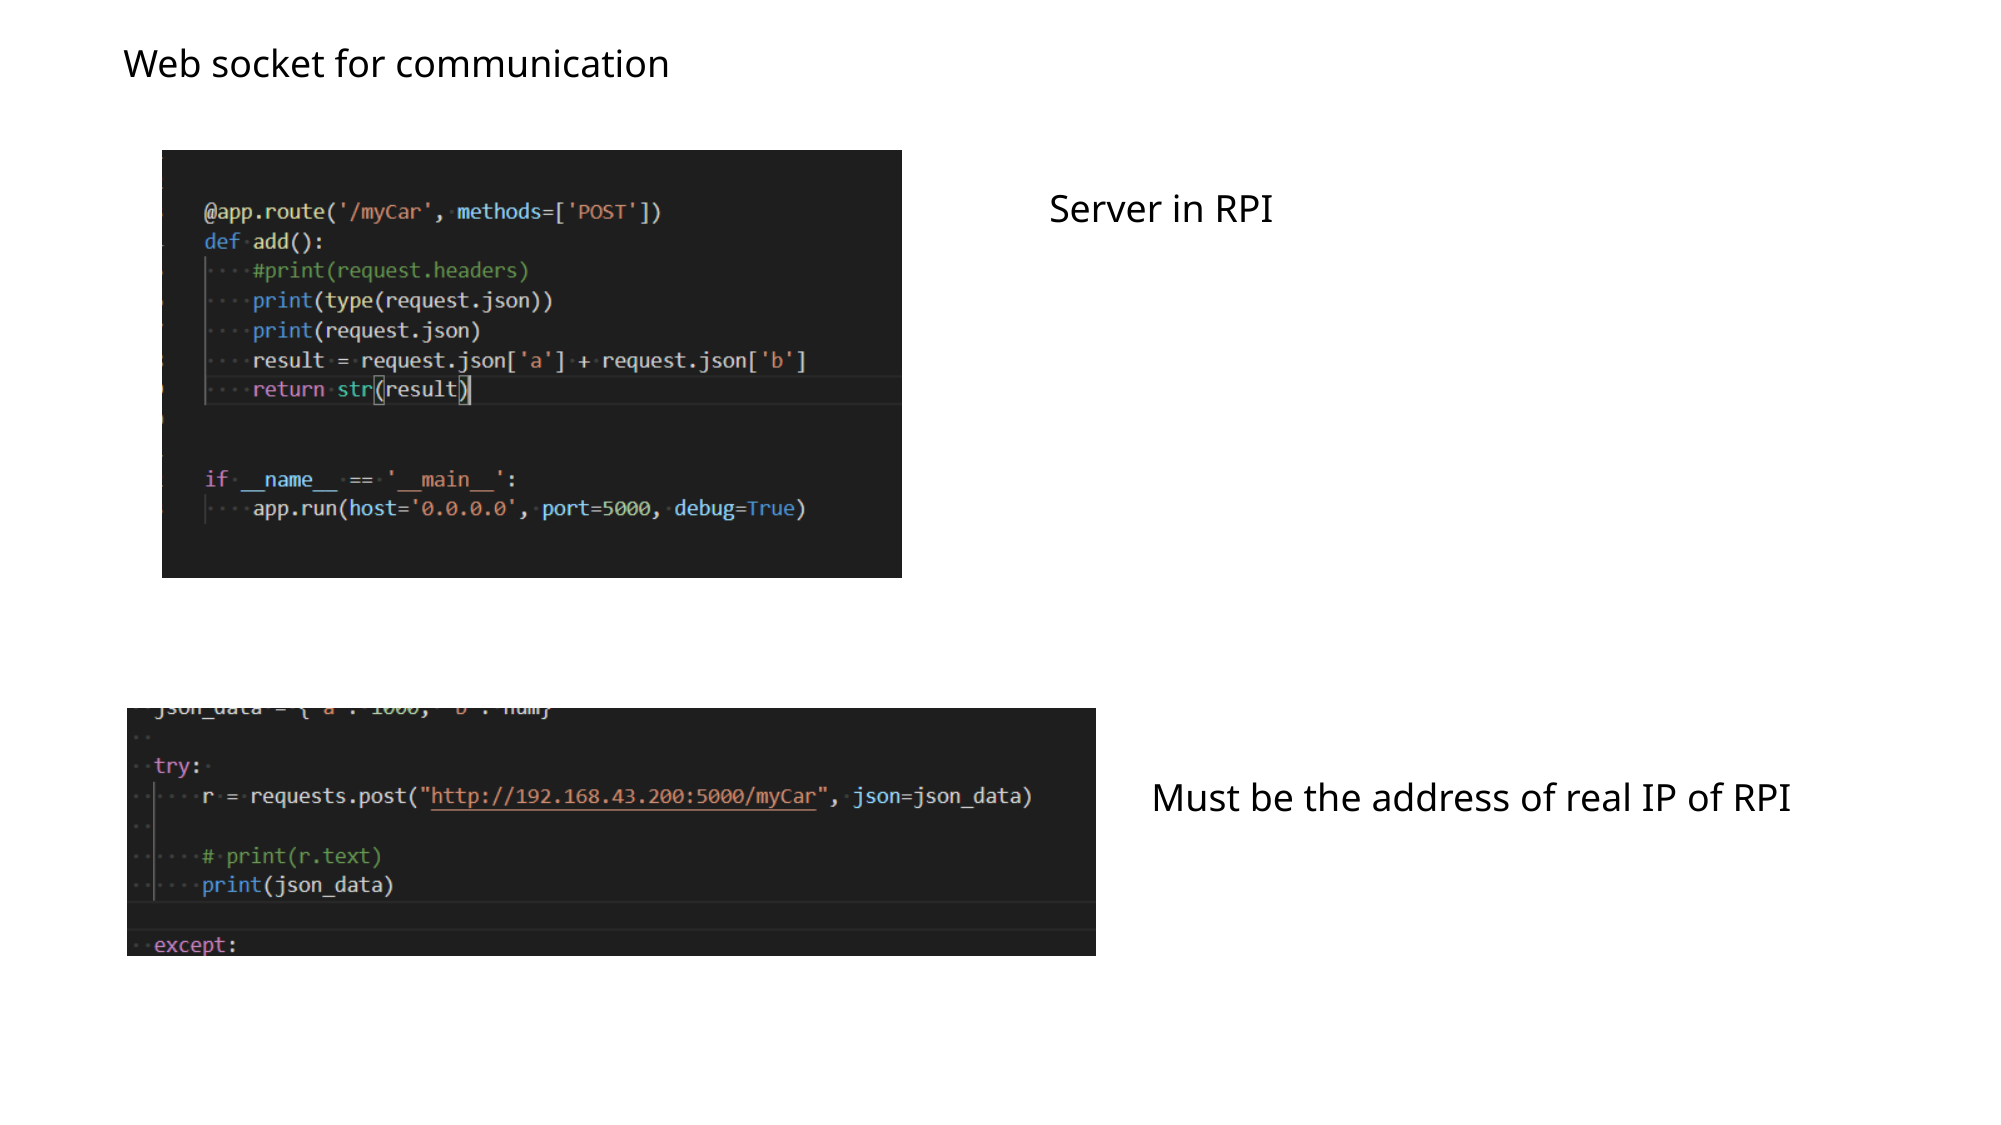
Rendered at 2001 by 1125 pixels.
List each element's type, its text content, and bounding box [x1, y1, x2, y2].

text_box Must be the address of real IP of RPI [1136, 766, 1807, 872]
picture [162, 150, 902, 578]
picture [127, 708, 1096, 956]
text_box Server in RPI [1034, 177, 1289, 283]
text_box Web socket for communication [108, 32, 686, 93]
